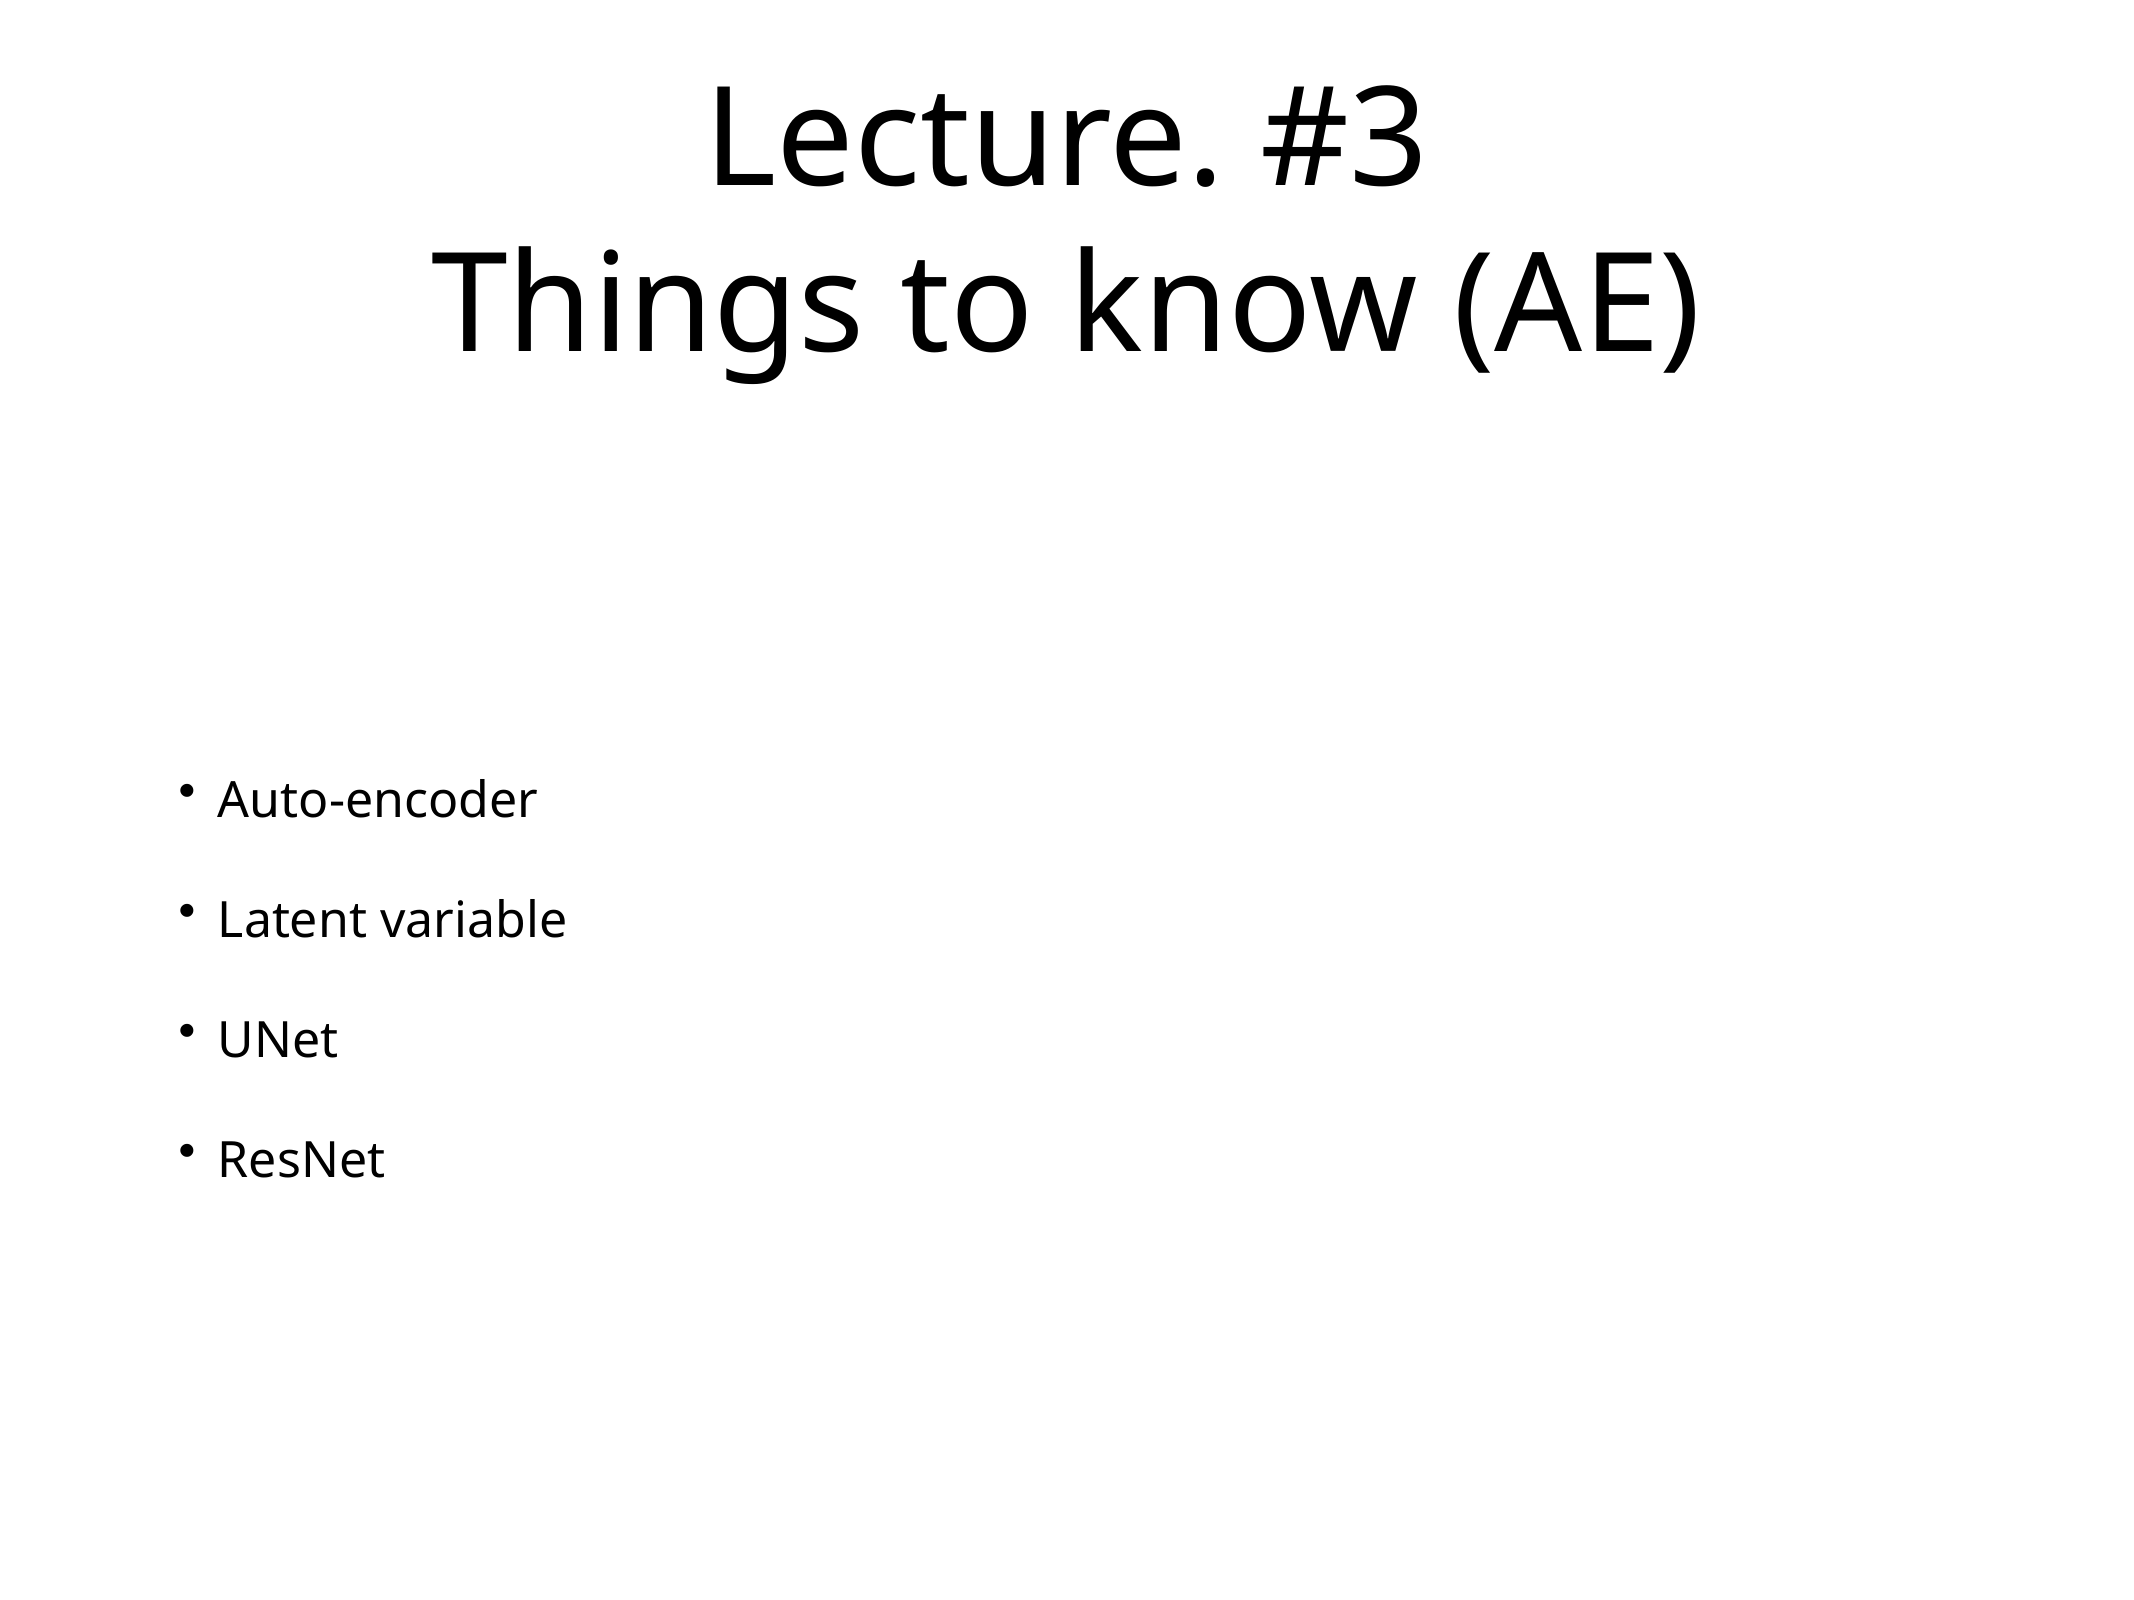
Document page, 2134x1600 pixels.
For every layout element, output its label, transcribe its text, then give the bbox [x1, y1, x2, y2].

title Lecture. #3 Things to know (AE) [80, 35, 2053, 391]
text_box Auto-encoder Latent variable UNet ResNet [170, 758, 1741, 1256]
